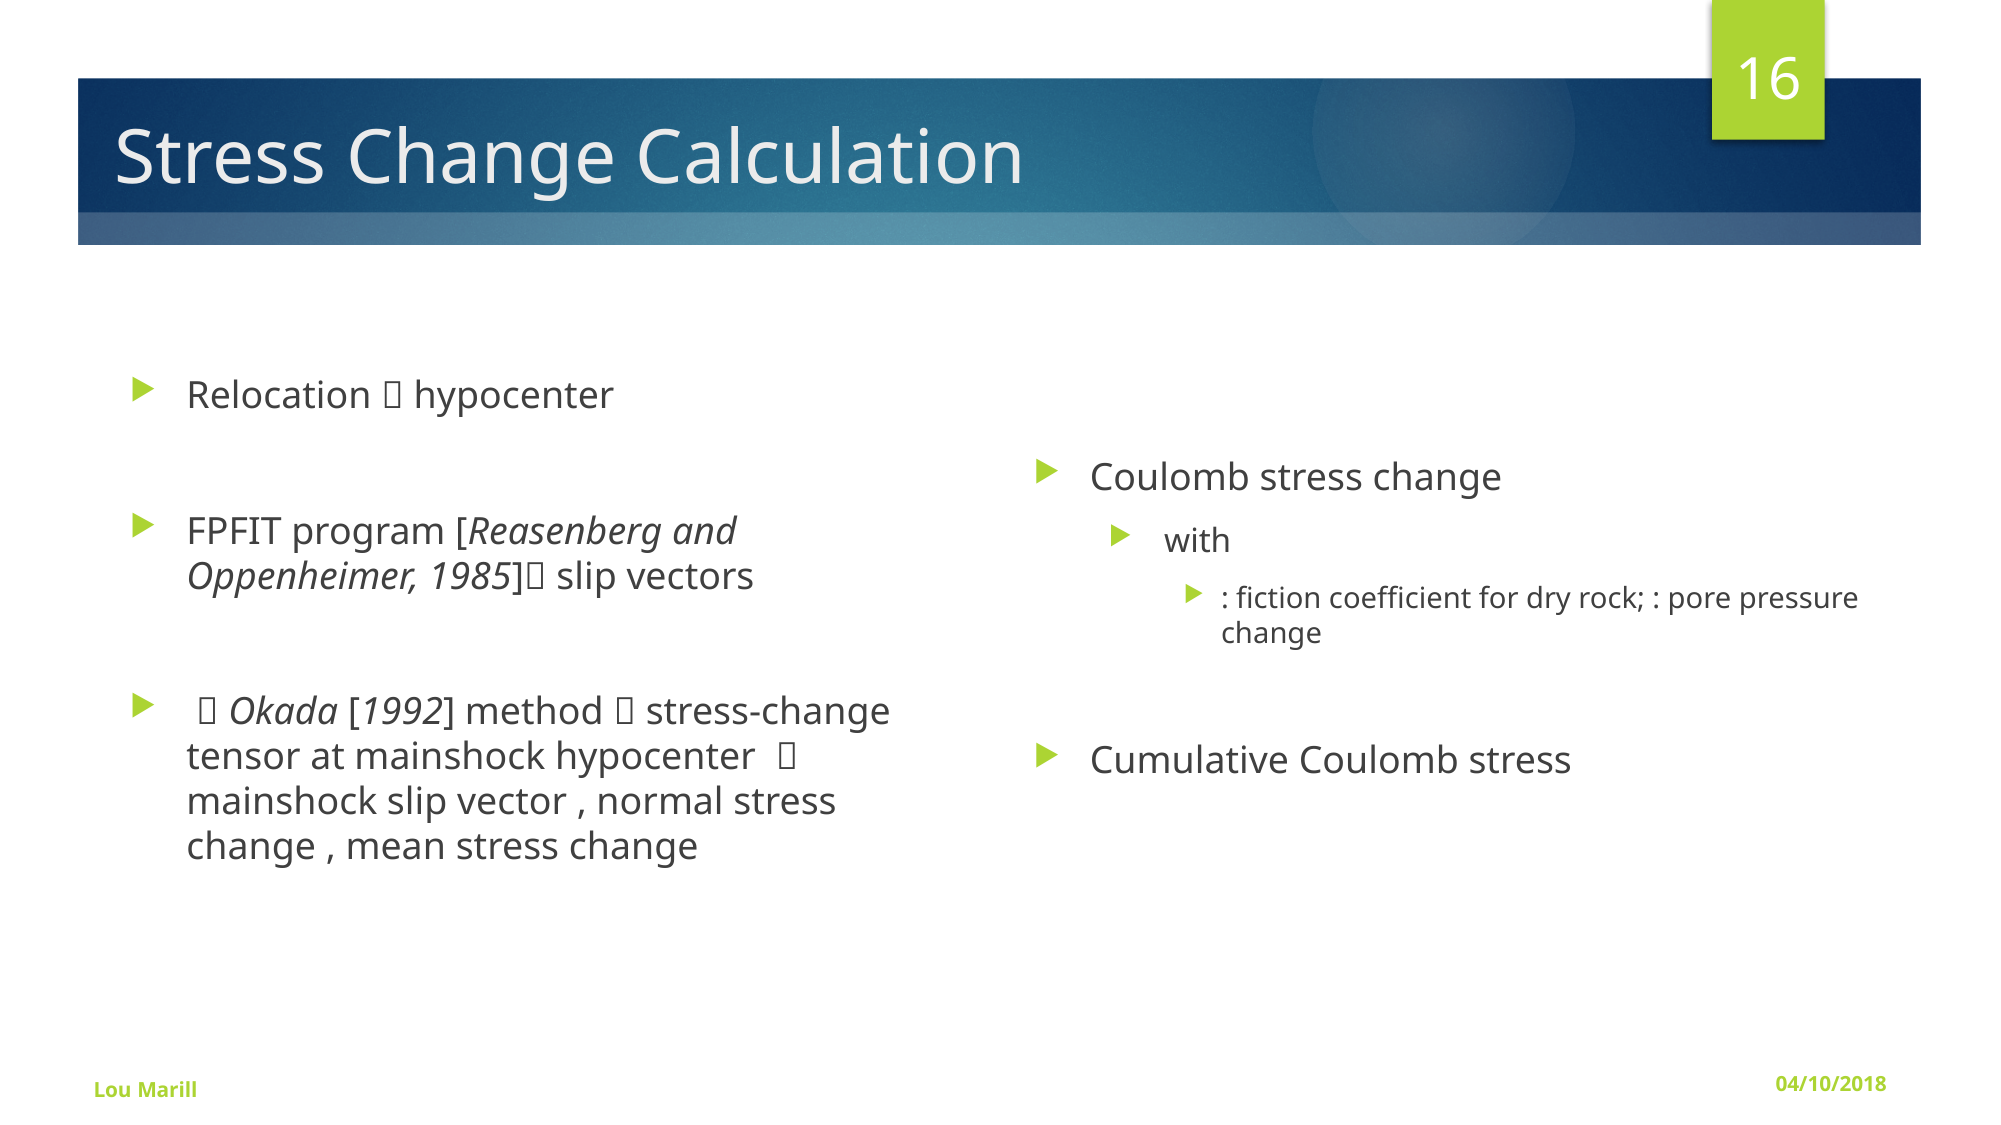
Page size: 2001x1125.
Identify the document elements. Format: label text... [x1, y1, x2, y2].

footer Lou Marill [78, 1062, 712, 1113]
slide_number 16 [1697, 1, 1840, 95]
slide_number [1739, 1062, 1902, 1113]
title Stress Change Calculation [99, 95, 1902, 212]
